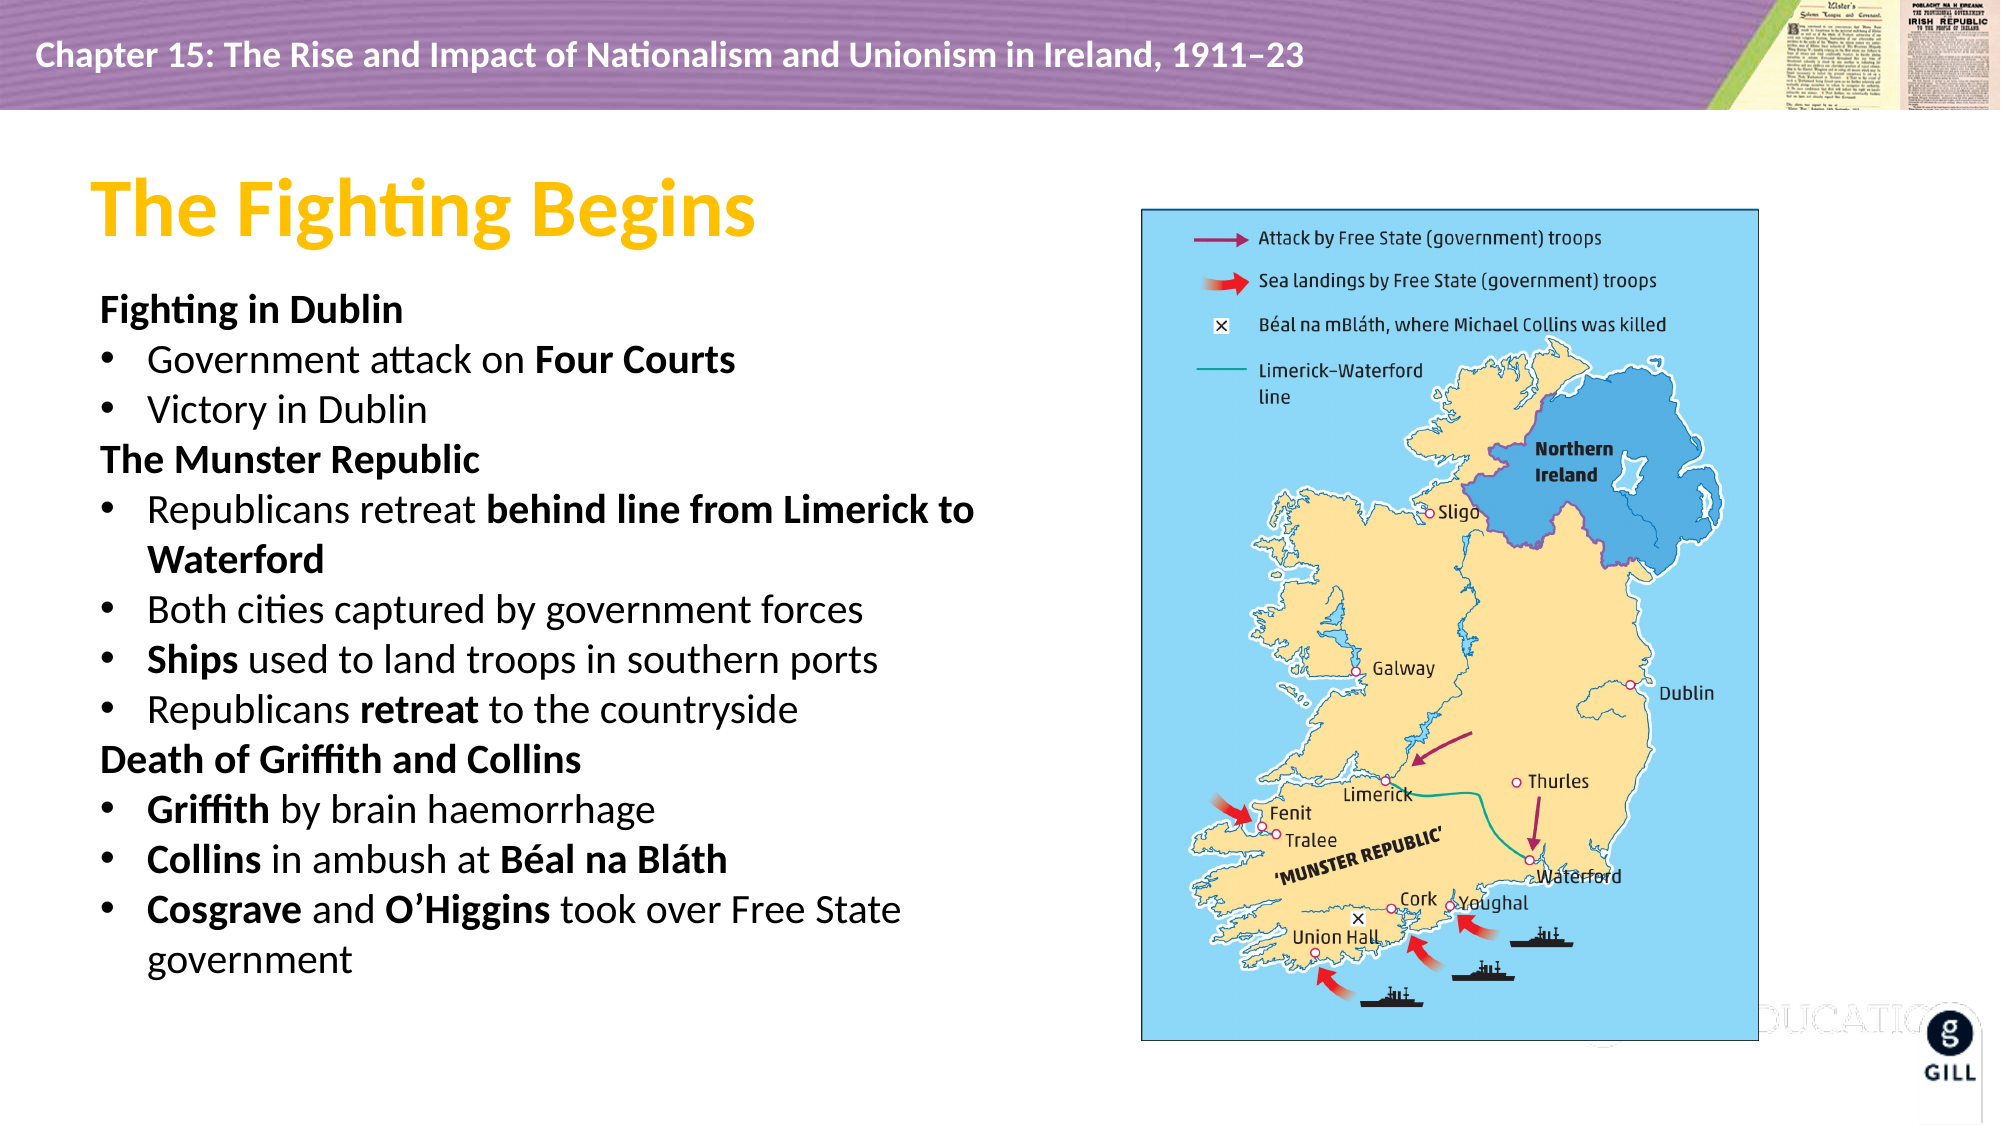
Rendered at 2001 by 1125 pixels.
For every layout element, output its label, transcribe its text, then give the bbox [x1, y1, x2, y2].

text_box Fighting in Dublin Government attack on Four Courts Victory in Dublin The Munster Republic Republicans retreat behind line from Limerick to Waterford Both cities captured by government forces Ships used to land troops in southern ports Republicans retreat to the countryside Death of Griffith and Collins Griffith by brain haemorrhage Collins in ambush at Béal na Bláth Cosgrave and O’Higgins took over Free State government [85, 274, 1048, 990]
title The Fighting Begins [75, 188, 2000, 230]
picture [1141, 208, 2001, 1125]
picture [0, 0, 2000, 110]
